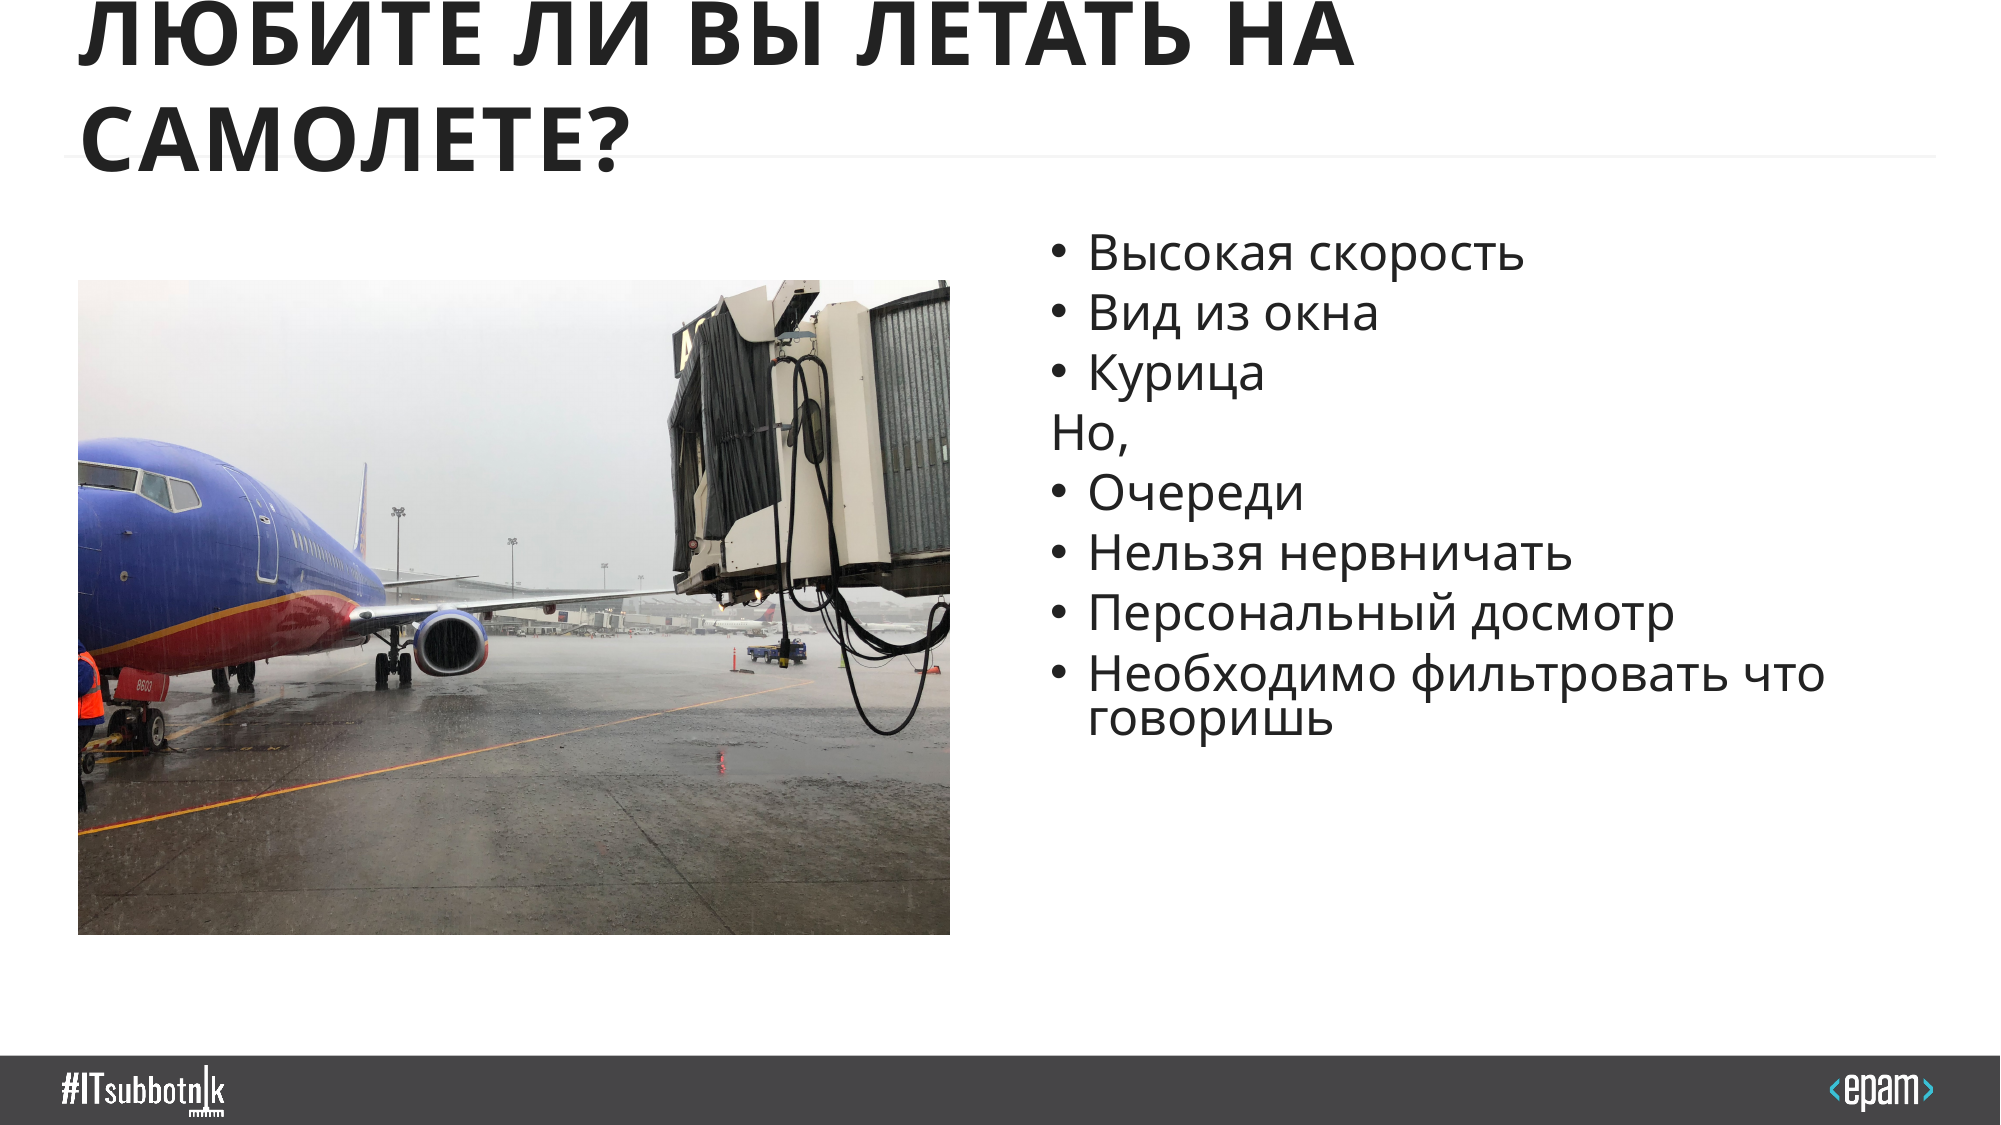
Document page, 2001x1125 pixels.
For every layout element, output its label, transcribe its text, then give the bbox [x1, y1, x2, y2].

list Высокая скорость Вид из окна Курица Но, Очереди Нельзя нервничать Персональный досмотр Необходимо фильтровать что говоришь [1050, 236, 1922, 980]
title Любите ли вы летать на самолете? [78, 50, 1922, 116]
picture [51, 1025, 235, 1125]
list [78, 280, 950, 935]
